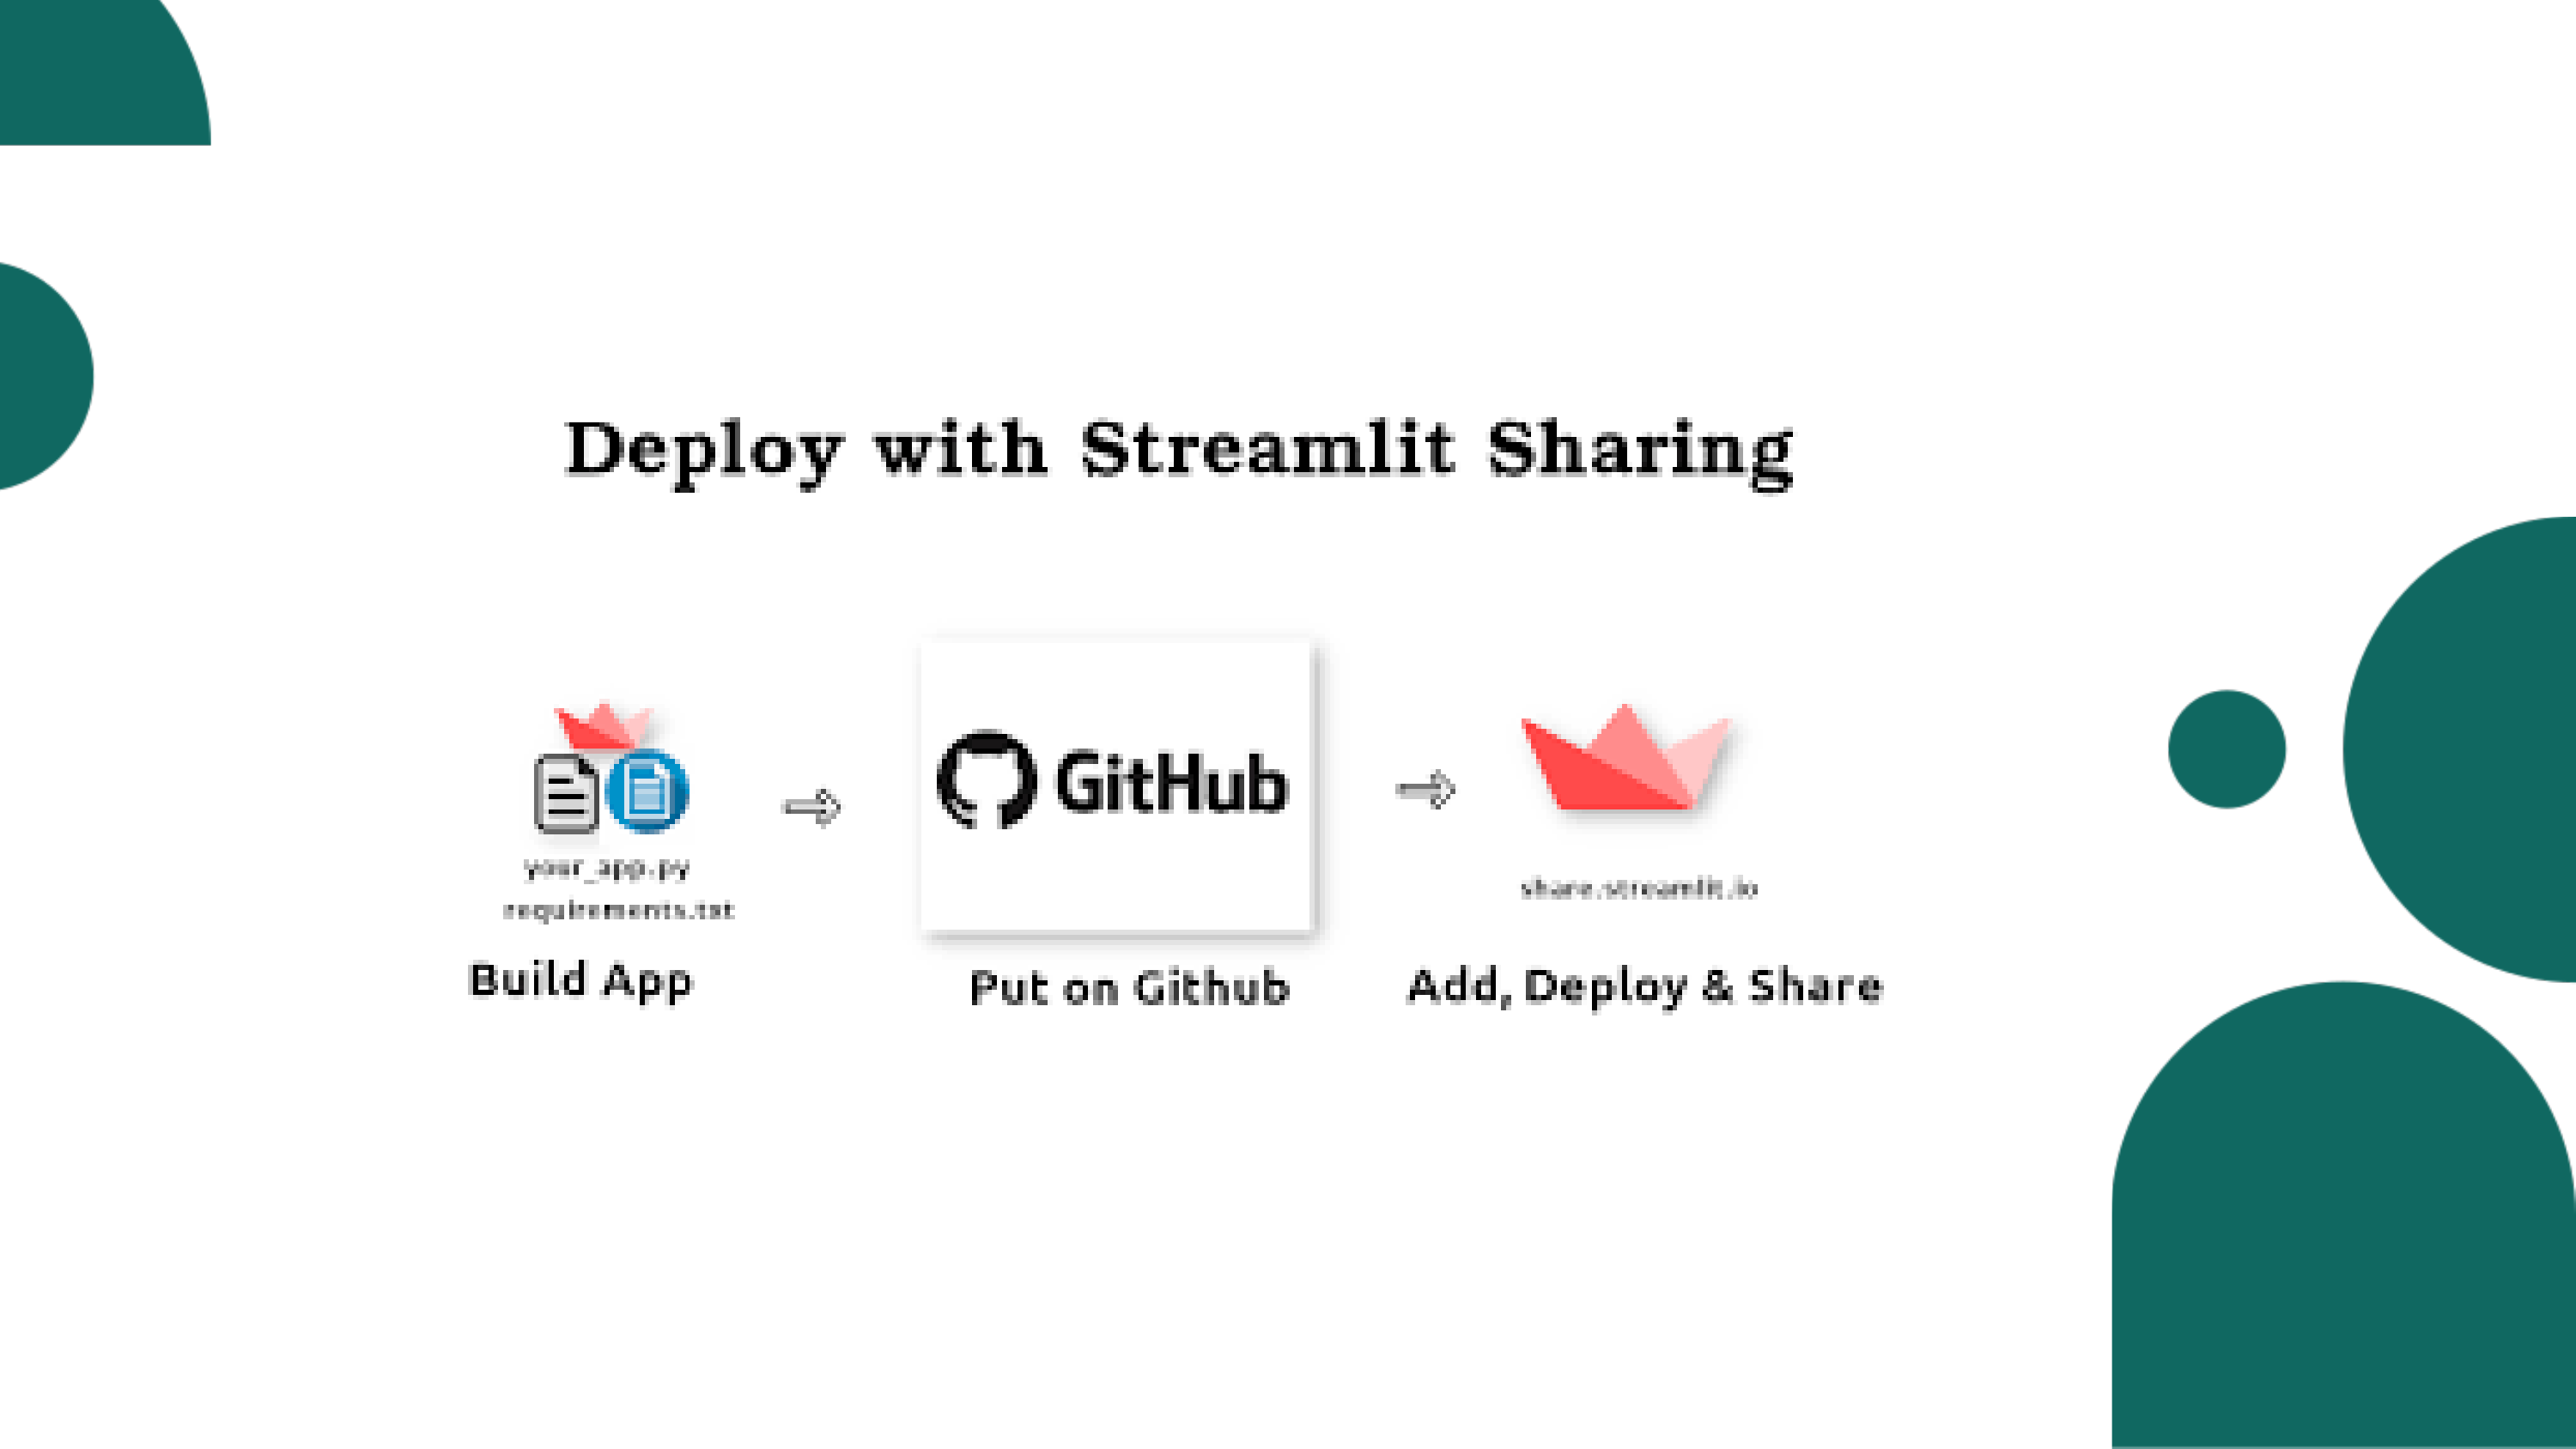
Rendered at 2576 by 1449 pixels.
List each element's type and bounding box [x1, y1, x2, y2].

text_box [383, 352, 1940, 1096]
text_box [0, 0, 211, 494]
text_box [2111, 517, 2576, 1449]
